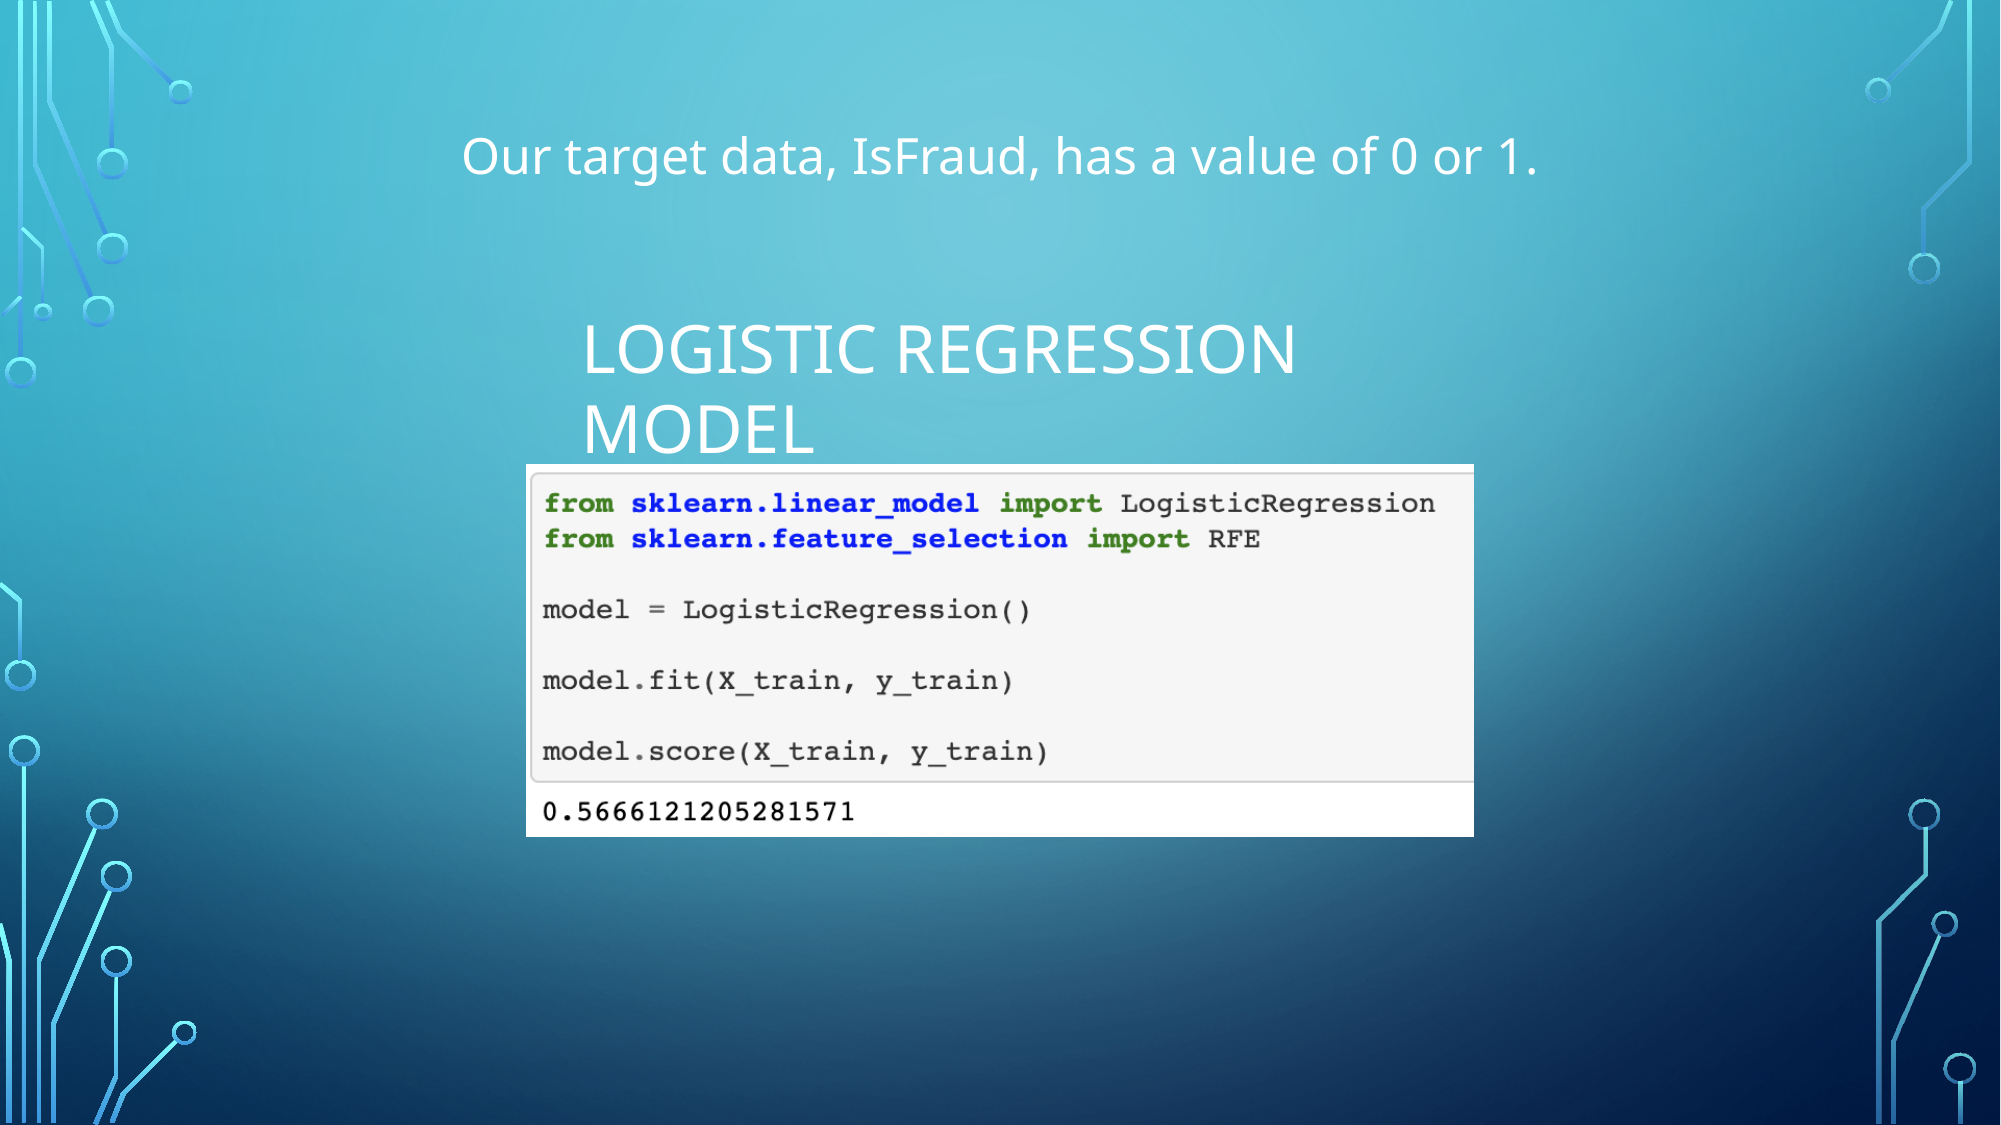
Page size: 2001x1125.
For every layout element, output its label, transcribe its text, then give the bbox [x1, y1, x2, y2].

picture [525, 463, 1475, 838]
text_box LOGISTIC REGRESSION MODEL [566, 299, 1474, 463]
list Our target data, IsFraud, has a value of 0 or 1. [187, 105, 1813, 687]
